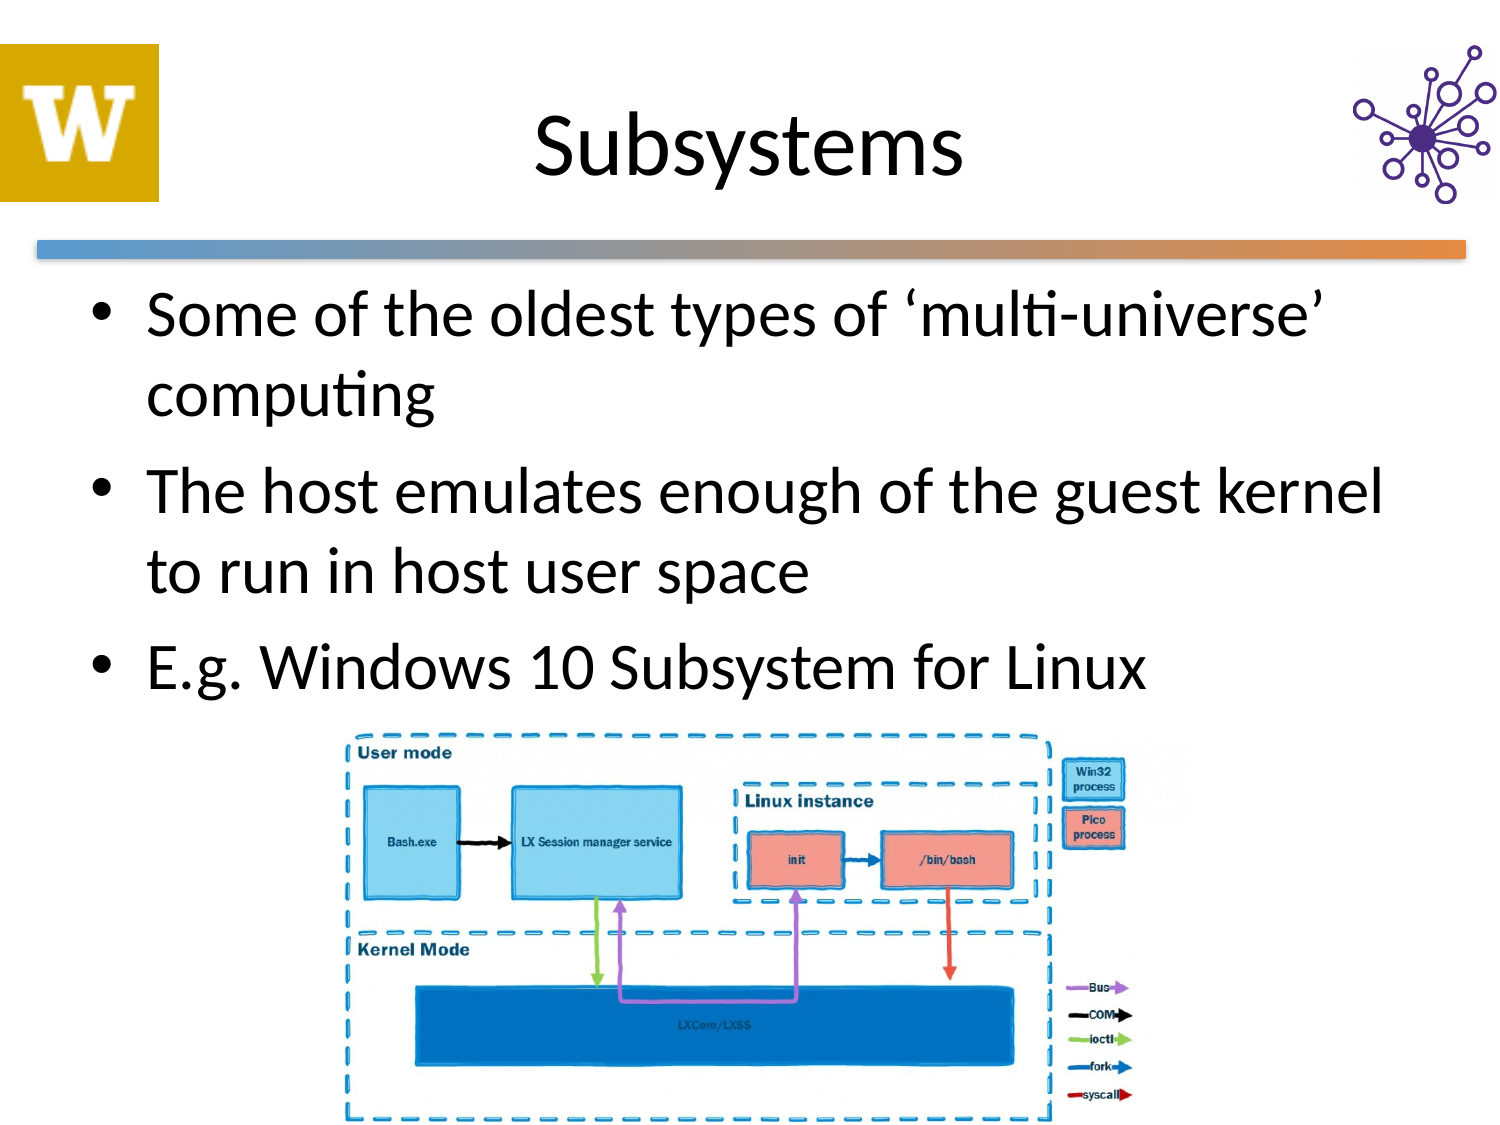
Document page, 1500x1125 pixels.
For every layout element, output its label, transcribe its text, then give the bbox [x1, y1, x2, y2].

title Subsystems [75, 45, 1425, 233]
picture [1425, 45, 1497, 204]
picture [343, 731, 1191, 1123]
picture [0, 44, 159, 202]
list Some of the oldest types of ‘multi-universe’ computing The host emulates enough of the guest kernel to run in host user space E.g. Windows 10 Subsystem for Linux [75, 262, 1425, 1093]
